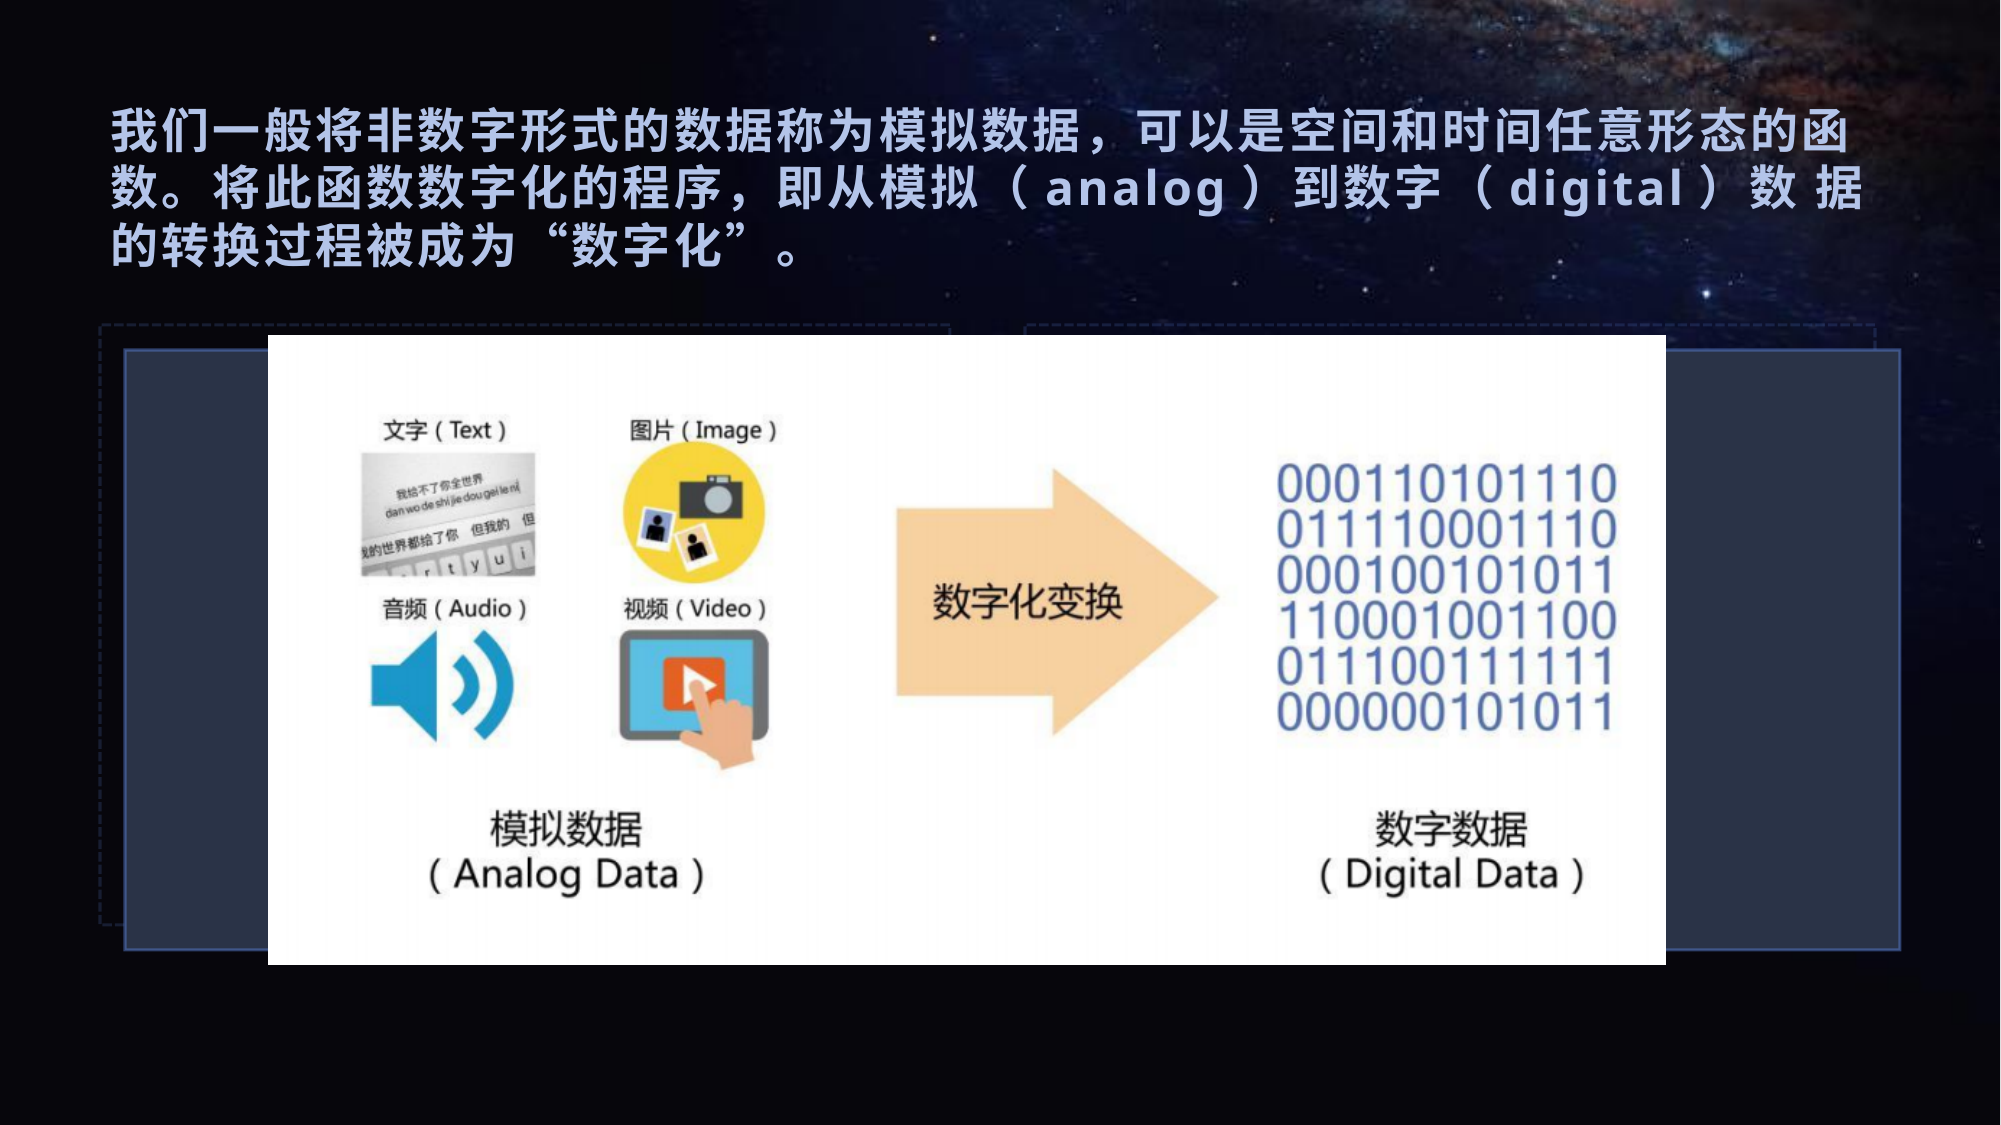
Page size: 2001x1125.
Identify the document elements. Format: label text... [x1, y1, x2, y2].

text_box [124, 349, 268, 951]
text_box [99, 324, 951, 926]
text_box [1024, 324, 1876, 349]
picture [0, 0, 2001, 1125]
text_box [1666, 349, 1901, 951]
text_box 我们一般将非数字形式的数据称为模拟数据，可以是空间和时间任意形态的函数。将此函数数字化的程序，即从模拟（analog）到数字（digital）数 据的转换过程被成为“数字化”。 [99, 96, 1900, 221]
